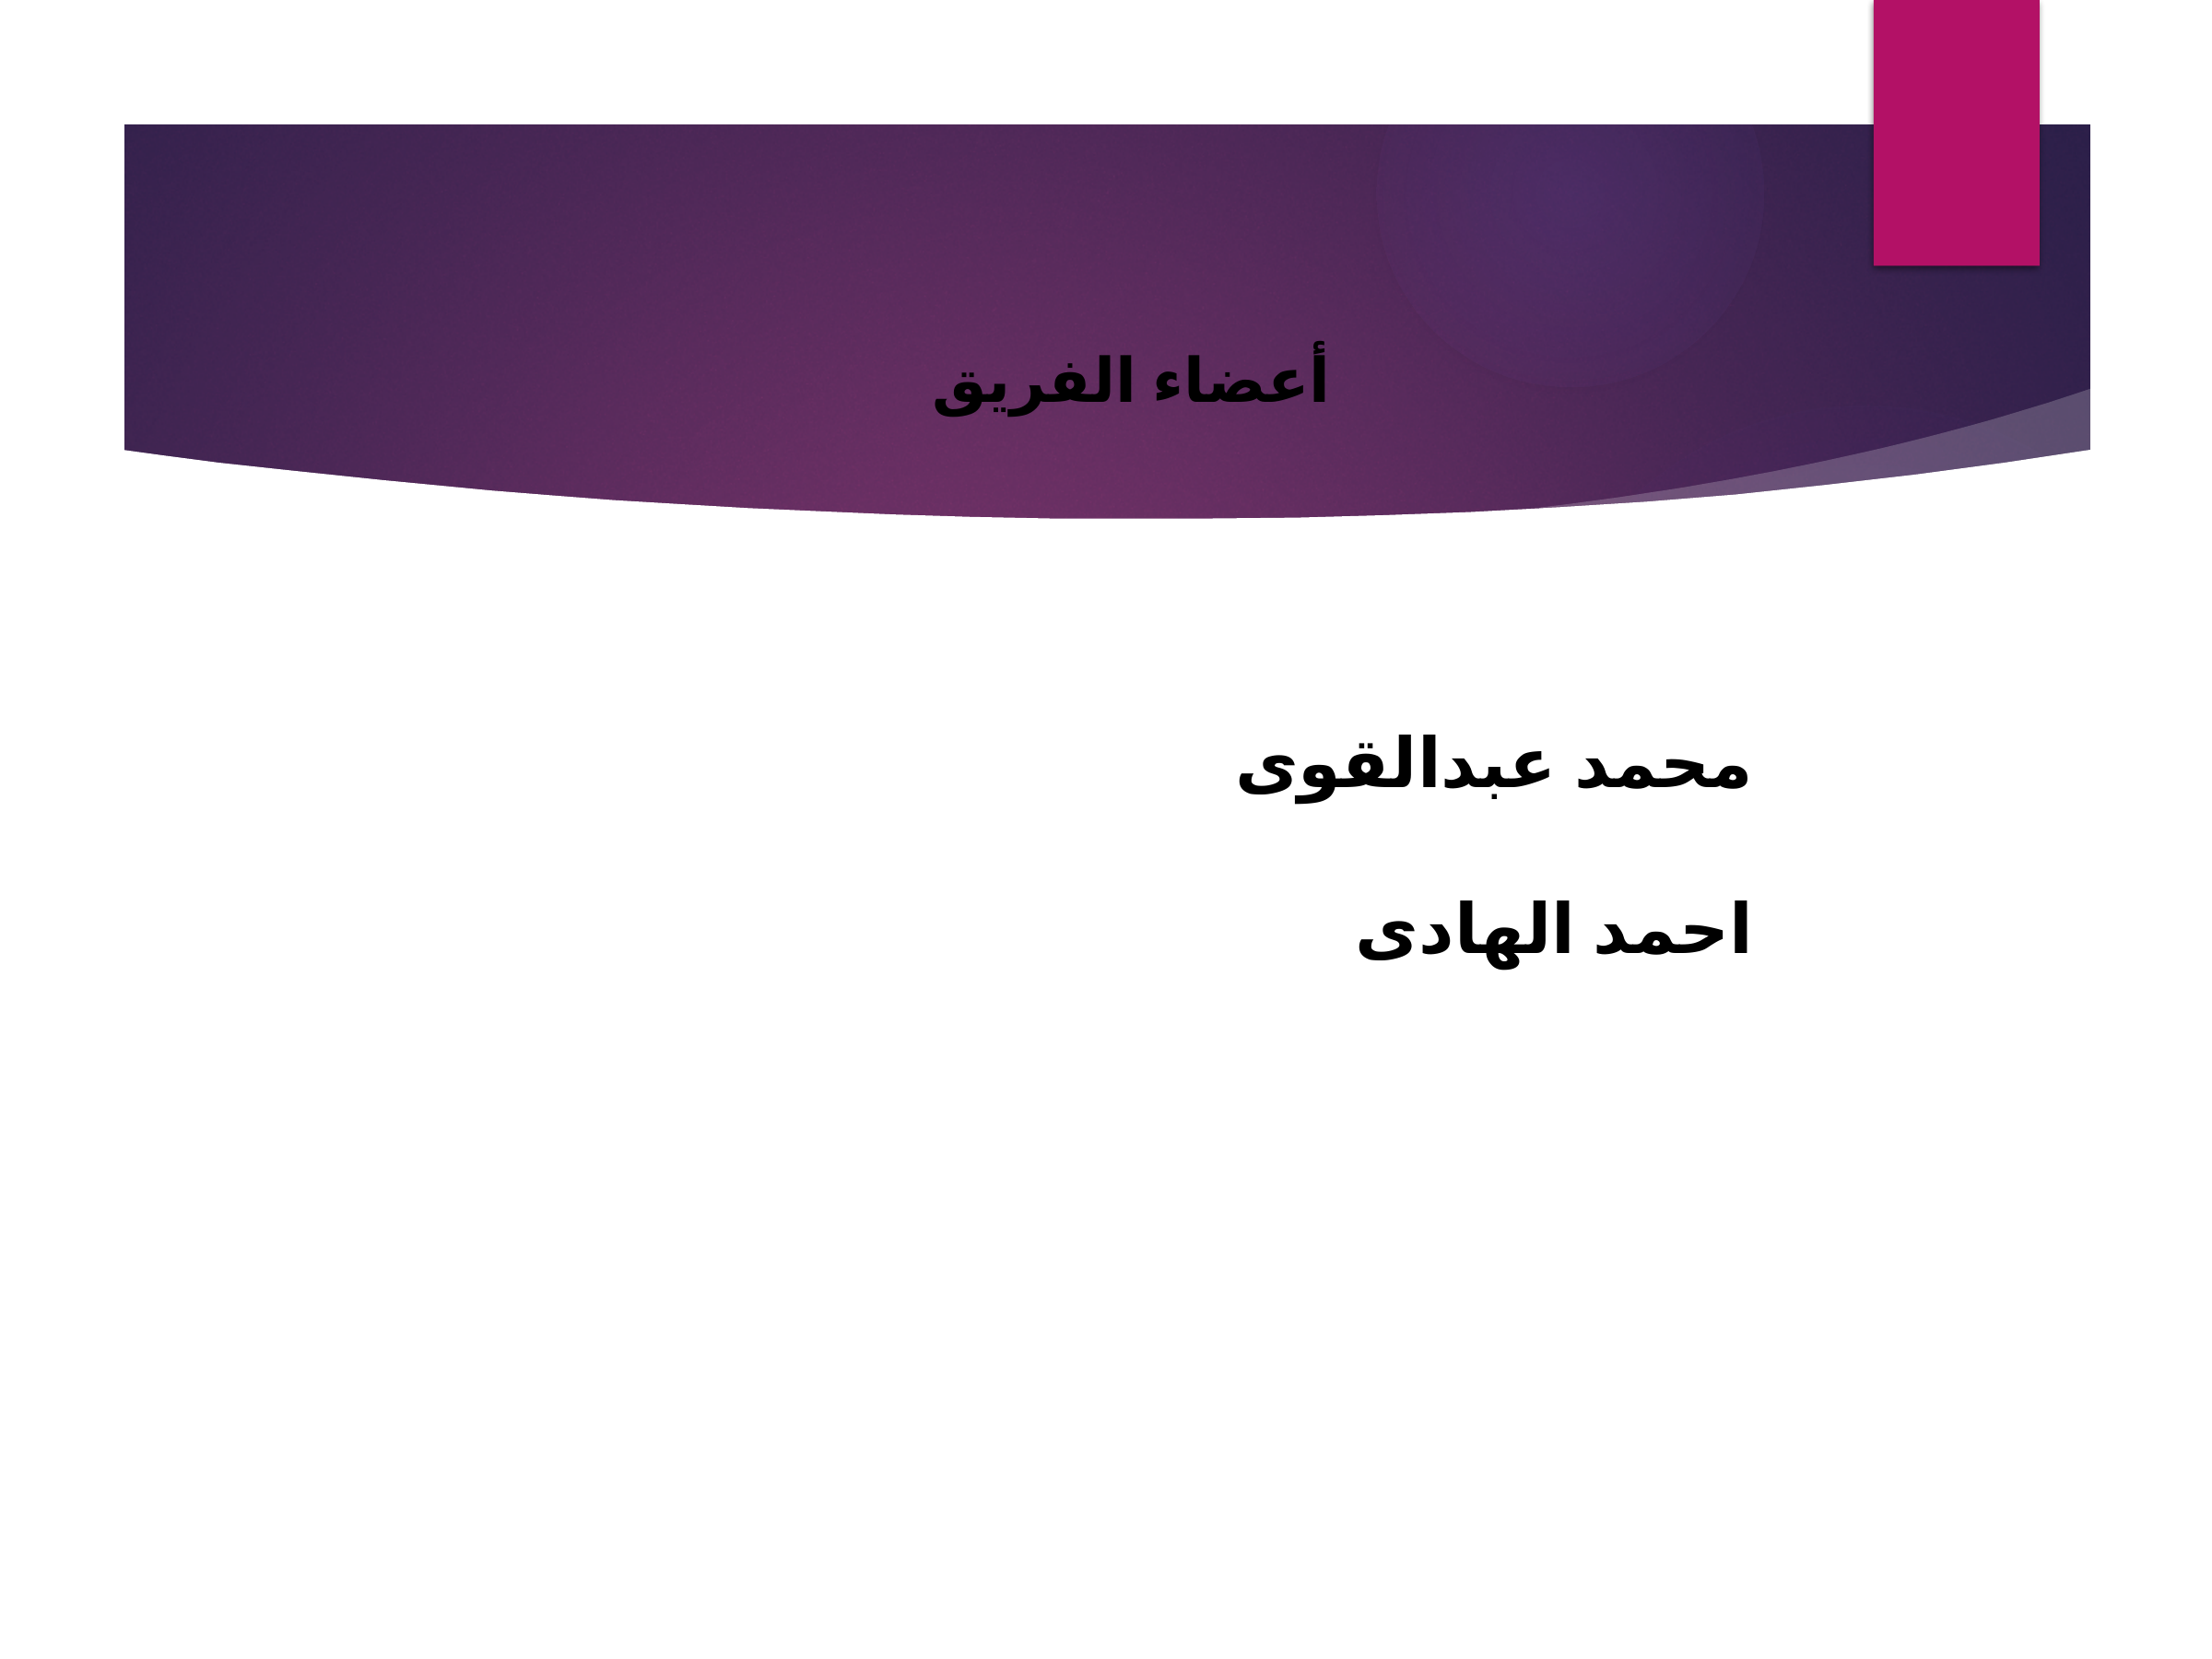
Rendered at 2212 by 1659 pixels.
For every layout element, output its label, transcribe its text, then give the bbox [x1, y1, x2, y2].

text_box أعضاء الفريق محمد عبدالقوى احمد الهادى [344, 251, 1768, 1472]
